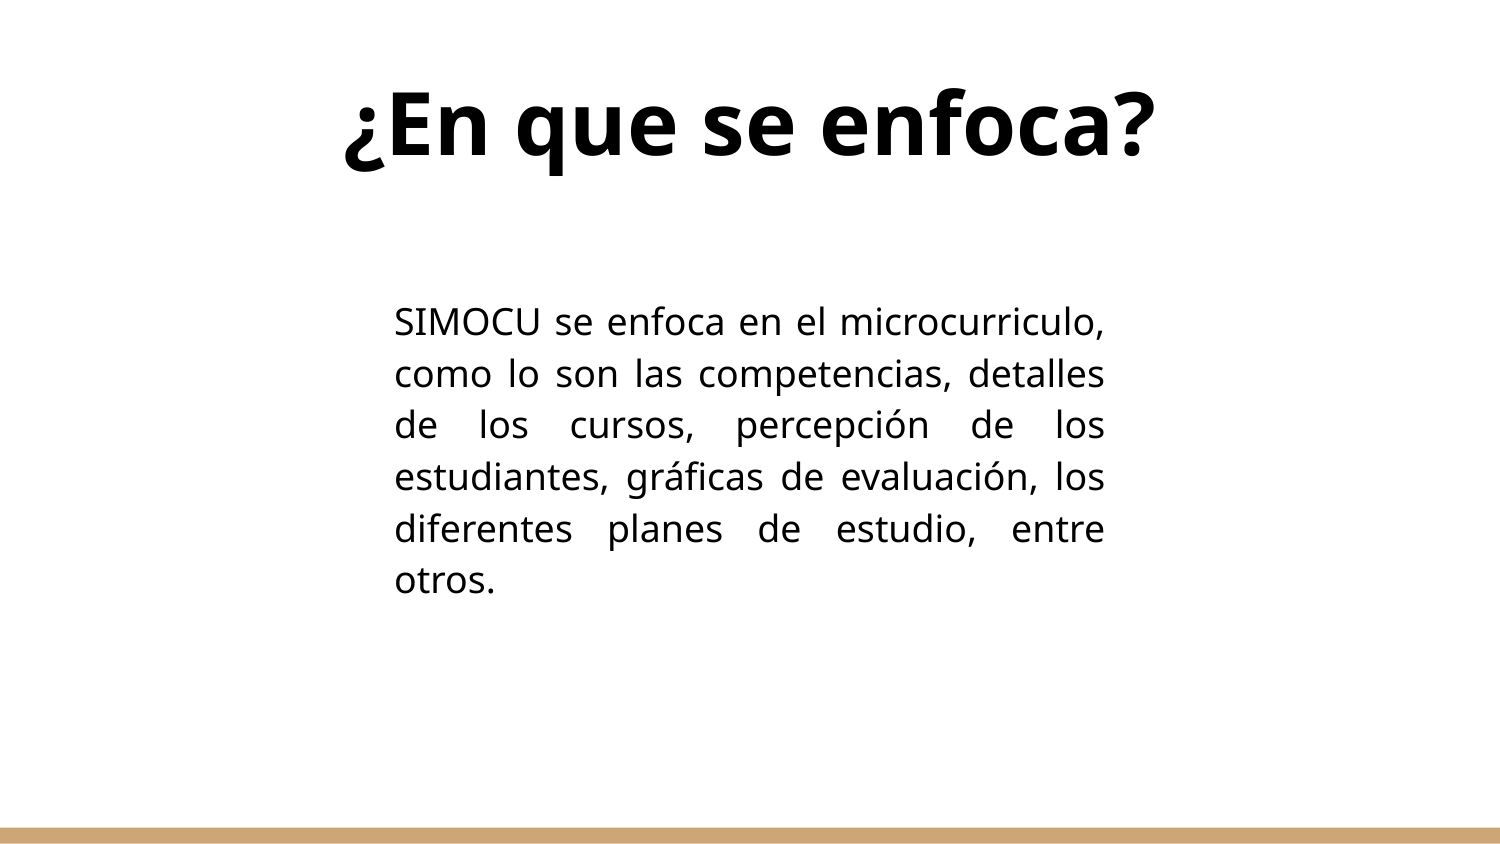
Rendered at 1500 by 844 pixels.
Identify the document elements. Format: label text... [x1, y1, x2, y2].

list SIMOCU se enfoca en el microcurriculo, como lo son las competencias, detalles de los cursos, percepción de los estudiantes, gráficas de evaluación, los diferentes planes de estudio, entre otros. [379, 276, 1121, 687]
title ¿En que se enfoca? [51, 51, 1449, 189]
